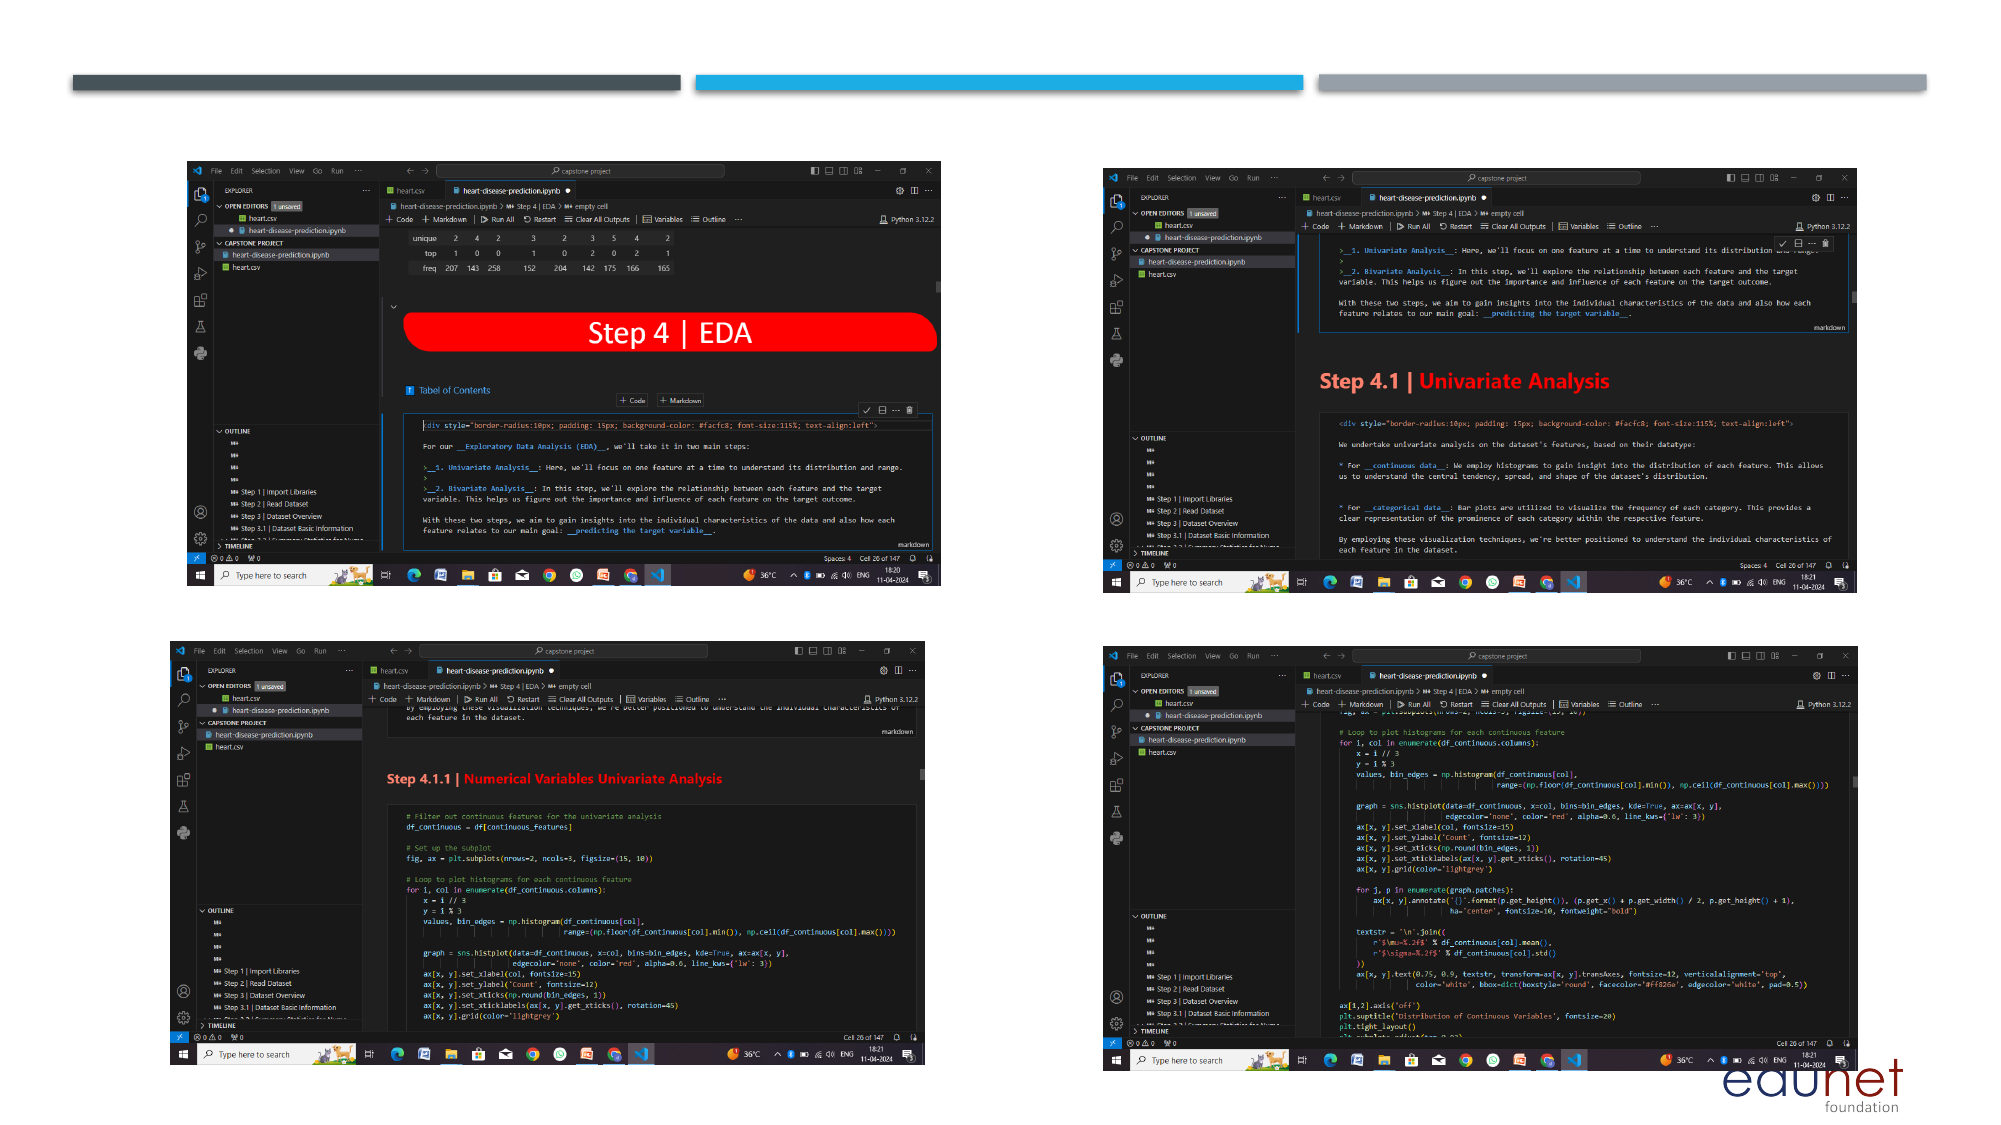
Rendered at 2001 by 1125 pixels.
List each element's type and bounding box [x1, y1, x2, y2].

picture [1103, 645, 1905, 1116]
picture [169, 640, 925, 1066]
list [186, 161, 942, 587]
picture [1102, 167, 1858, 593]
